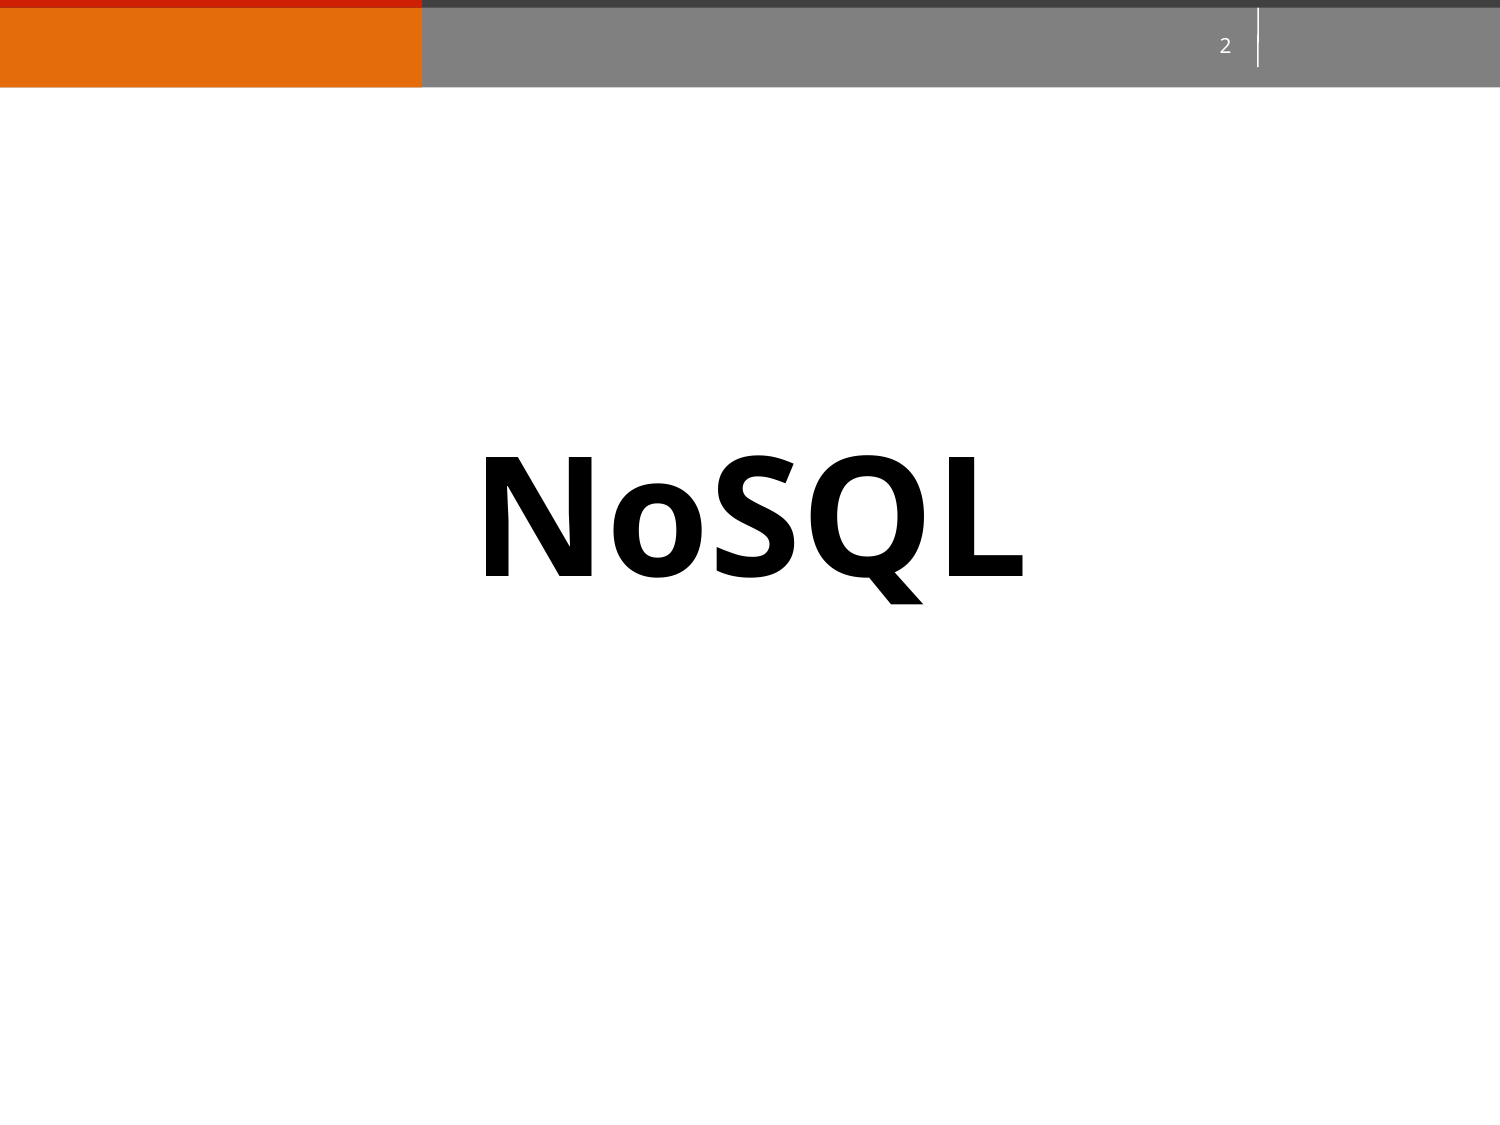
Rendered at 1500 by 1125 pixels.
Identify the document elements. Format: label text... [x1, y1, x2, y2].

list NoSQL [17, 113, 1483, 1106]
